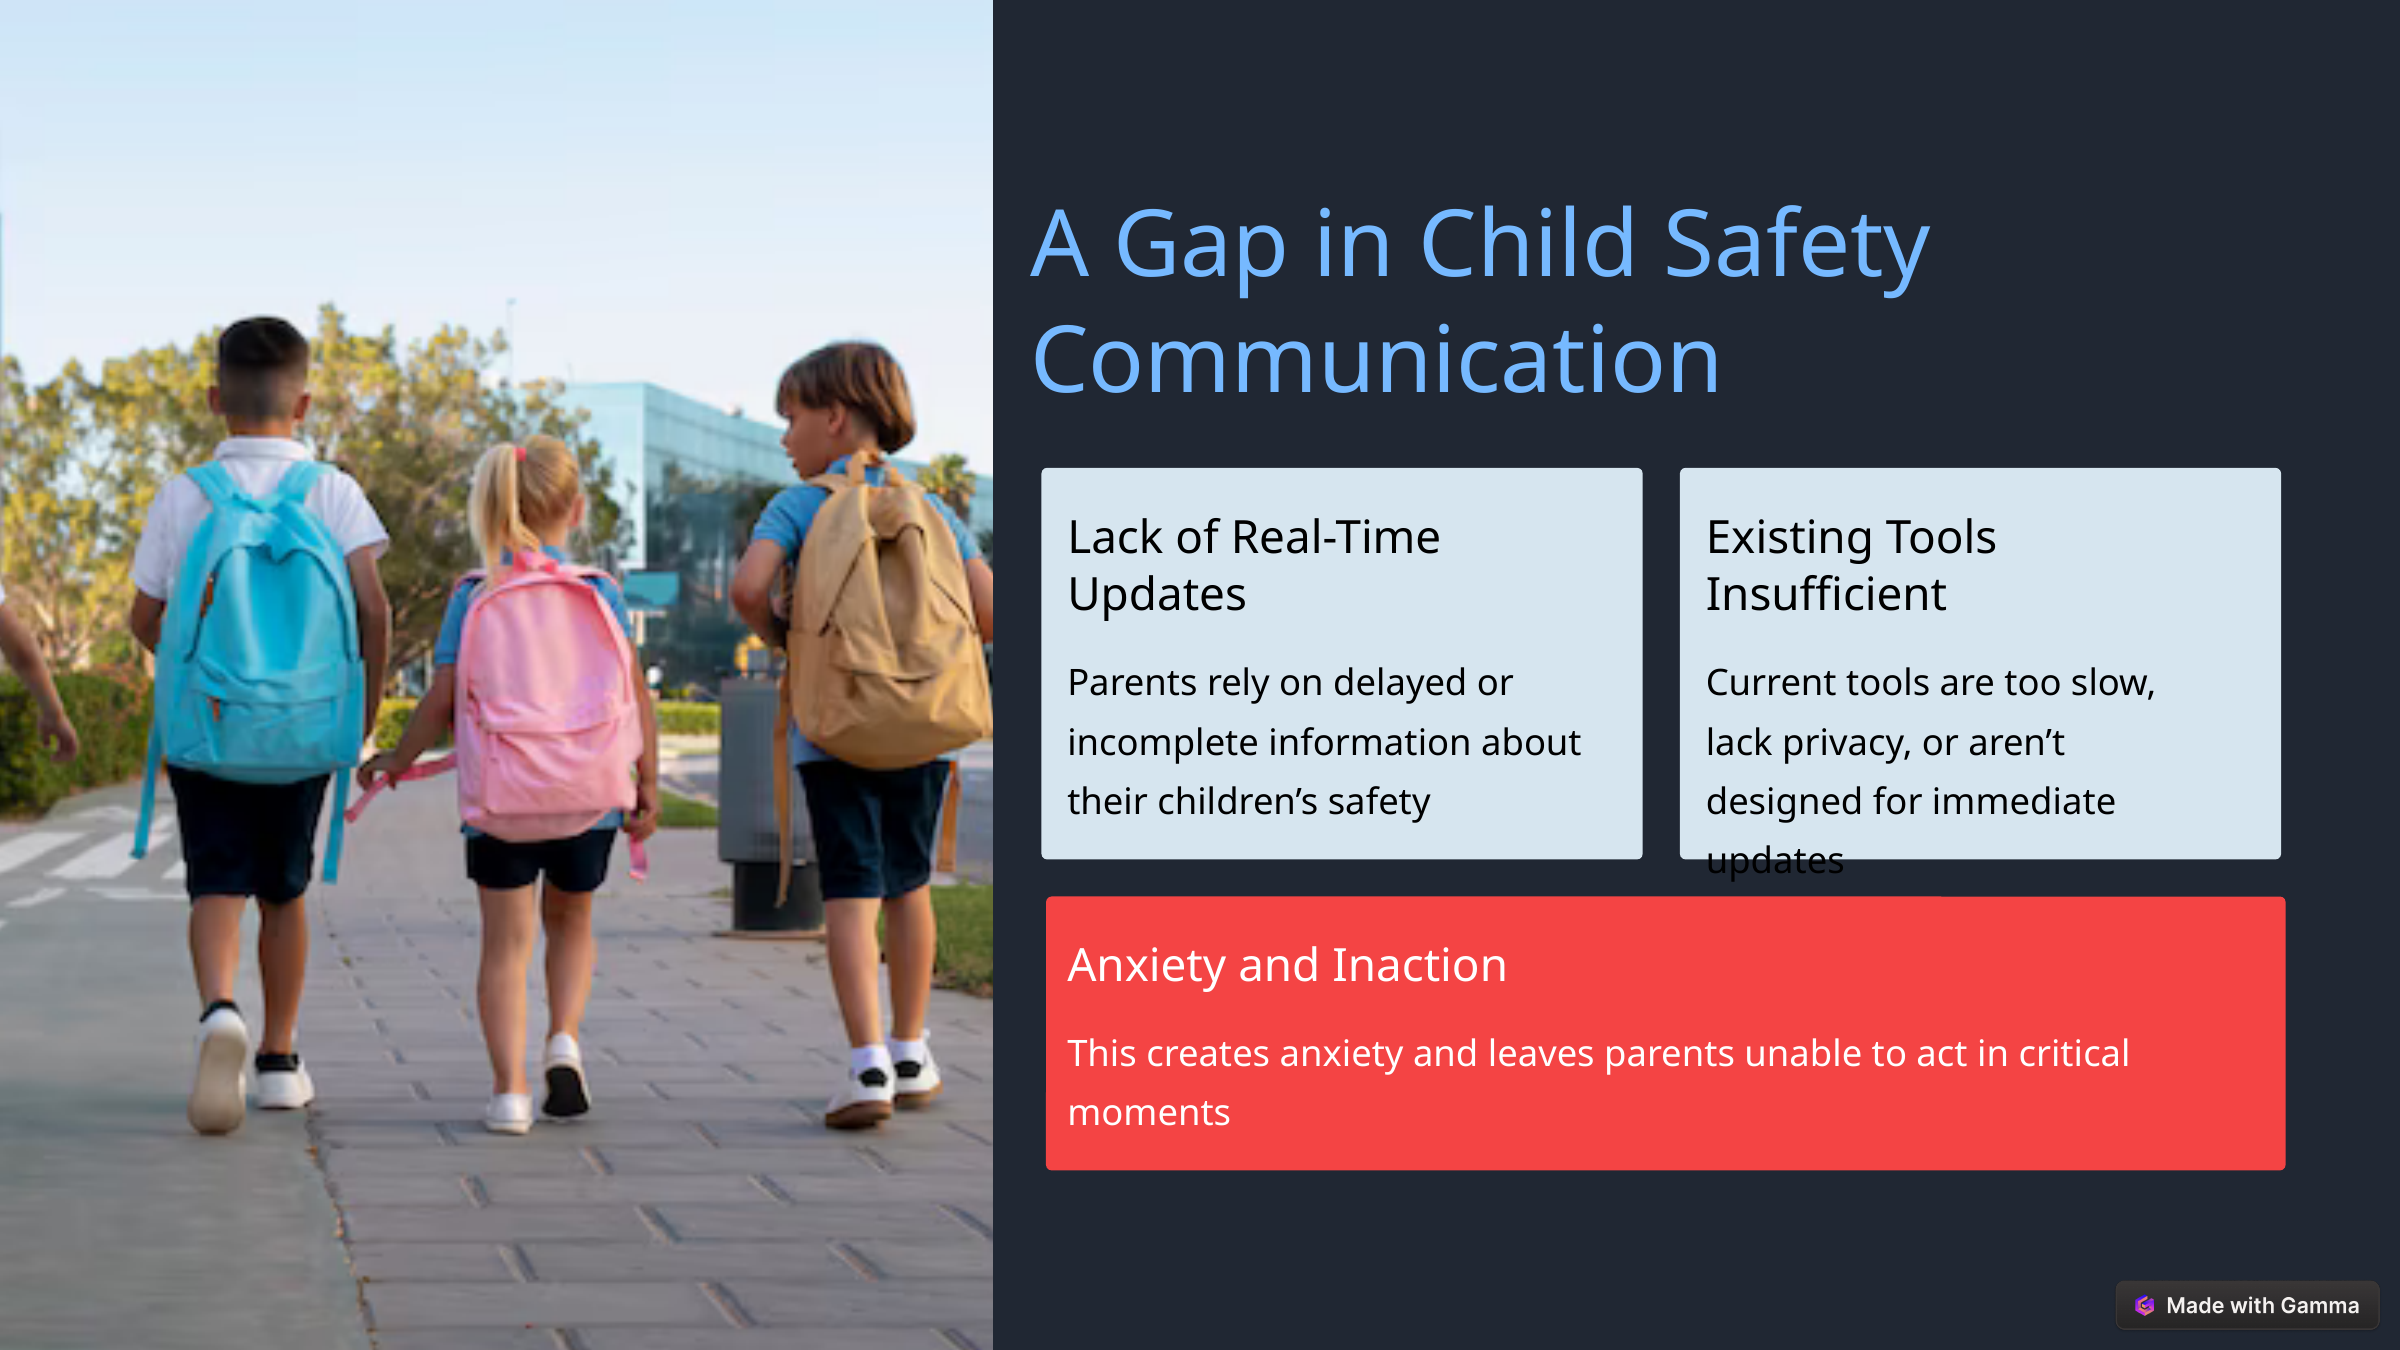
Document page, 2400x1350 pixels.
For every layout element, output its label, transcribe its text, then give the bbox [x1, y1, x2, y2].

text_box Current tools are too slow, lack privacy, or aren’t designed for immediate updates [1705, 643, 2233, 823]
text_box Parents rely on delayed or incomplete information about their children’s safety [1067, 643, 1595, 823]
picture [2106, 1271, 2389, 1339]
text_box [1041, 467, 1643, 860]
picture [0, 0, 993, 1350]
text_box [1679, 467, 2282, 860]
text_box Lack of Real-Time Updates [1067, 505, 1595, 622]
text_box A Gap in Child Safety Communication [1030, 179, 2270, 412]
text_box Existing Tools Insufficient [1705, 505, 2233, 622]
text_box This creates anxiety and leaves parents unable to act in critical moments [1067, 1014, 2233, 1134]
text_box Anxiety and Inaction [1067, 933, 1533, 992]
text_box [1045, 896, 2286, 1171]
